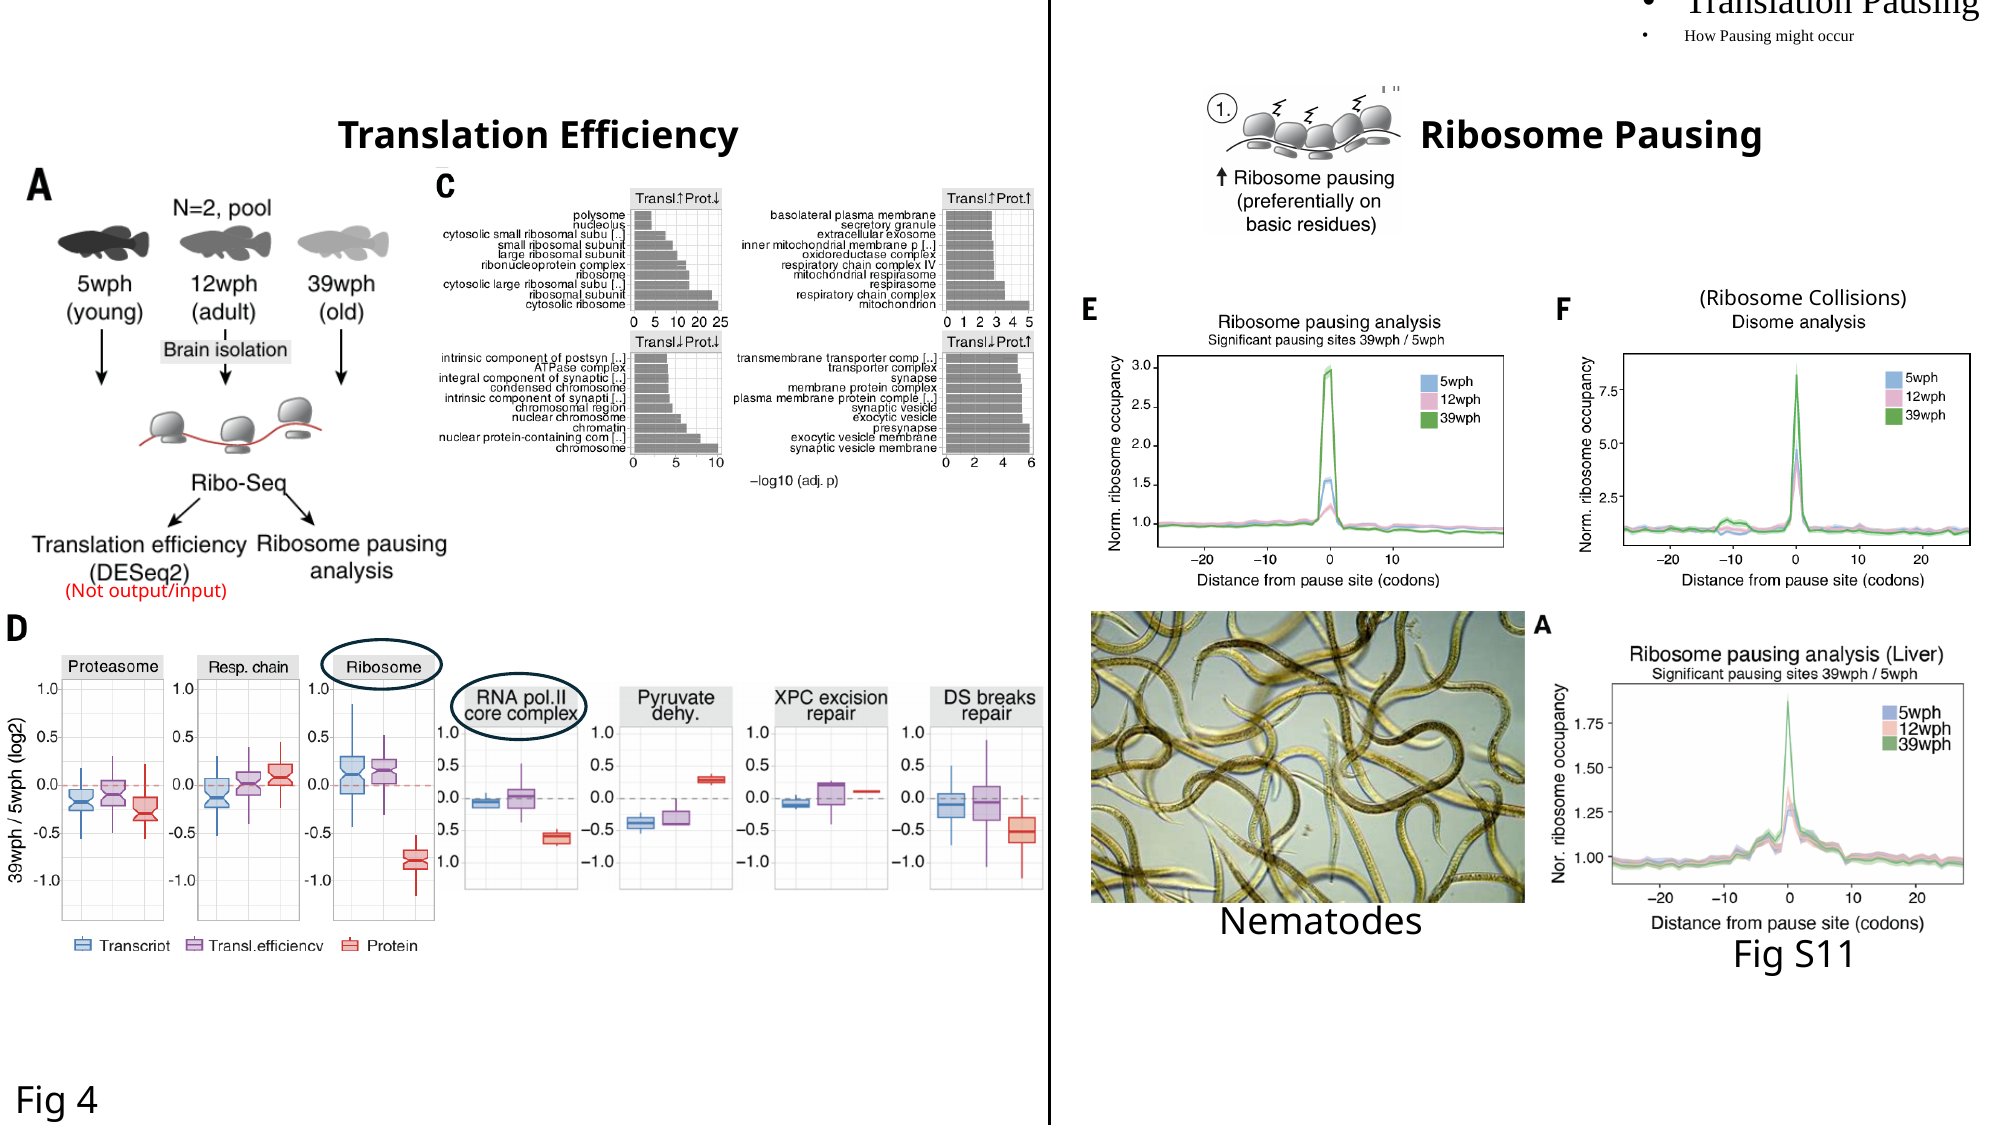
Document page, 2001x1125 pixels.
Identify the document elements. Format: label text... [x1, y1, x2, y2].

picture [1076, 288, 1979, 589]
text_box [472, 671, 566, 681]
text_box (Ribosome Collisions) [1685, 276, 2000, 317]
text_box Fig S11 [1717, 956, 1939, 983]
text_box Aging & Decoupling Linking Decoupling and Proteome changes Proteasome inhibition on brain proteome Translation Pausing How Pausing might occur [1627, 0, 2000, 88]
picture [1, 156, 1044, 952]
text_box Nematodes [1203, 903, 1524, 950]
text_box Ribosome Pausing [1405, 104, 1950, 164]
text_box Fig 4 [0, 1068, 221, 1125]
text_box Translation Efficiency [322, 104, 867, 164]
text_box [438, 653, 443, 675]
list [1090, 611, 1524, 903]
picture [1203, 85, 1403, 236]
picture [1524, 604, 1972, 956]
